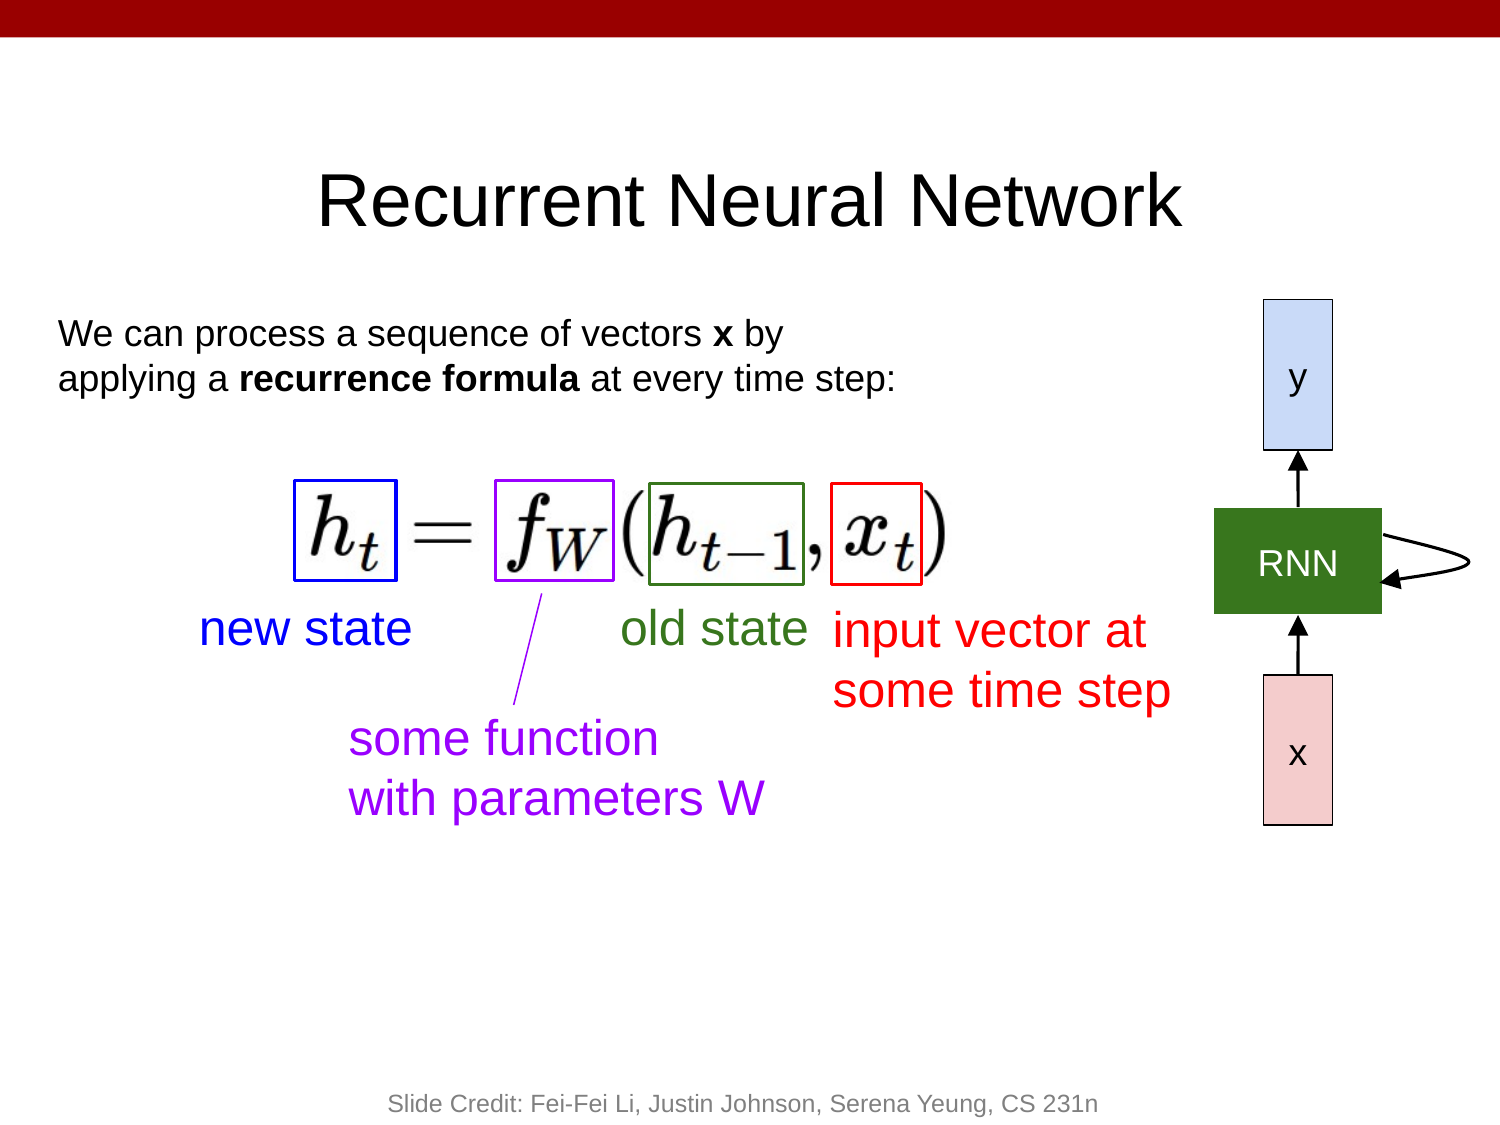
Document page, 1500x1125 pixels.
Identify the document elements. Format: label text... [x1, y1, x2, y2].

text_box input vector at some time step [817, 582, 1208, 676]
text_box new state [183, 580, 508, 674]
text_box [513, 593, 542, 706]
text_box Recurrent Neural Network [152, 135, 1348, 208]
text_box some function with parameters W [333, 690, 811, 784]
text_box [1213, 299, 1470, 826]
text_box old state [605, 596, 817, 674]
text_box We can process a sequence of vectors x by applying a recurrence formula at every time step: [42, 293, 941, 428]
text_box [294, 480, 302, 580]
text_box Slide Credit: Fei-Fei Li, Justin Johnson, Serena Yeung, CS 231n [299, 1049, 1188, 1125]
picture [304, 479, 955, 588]
